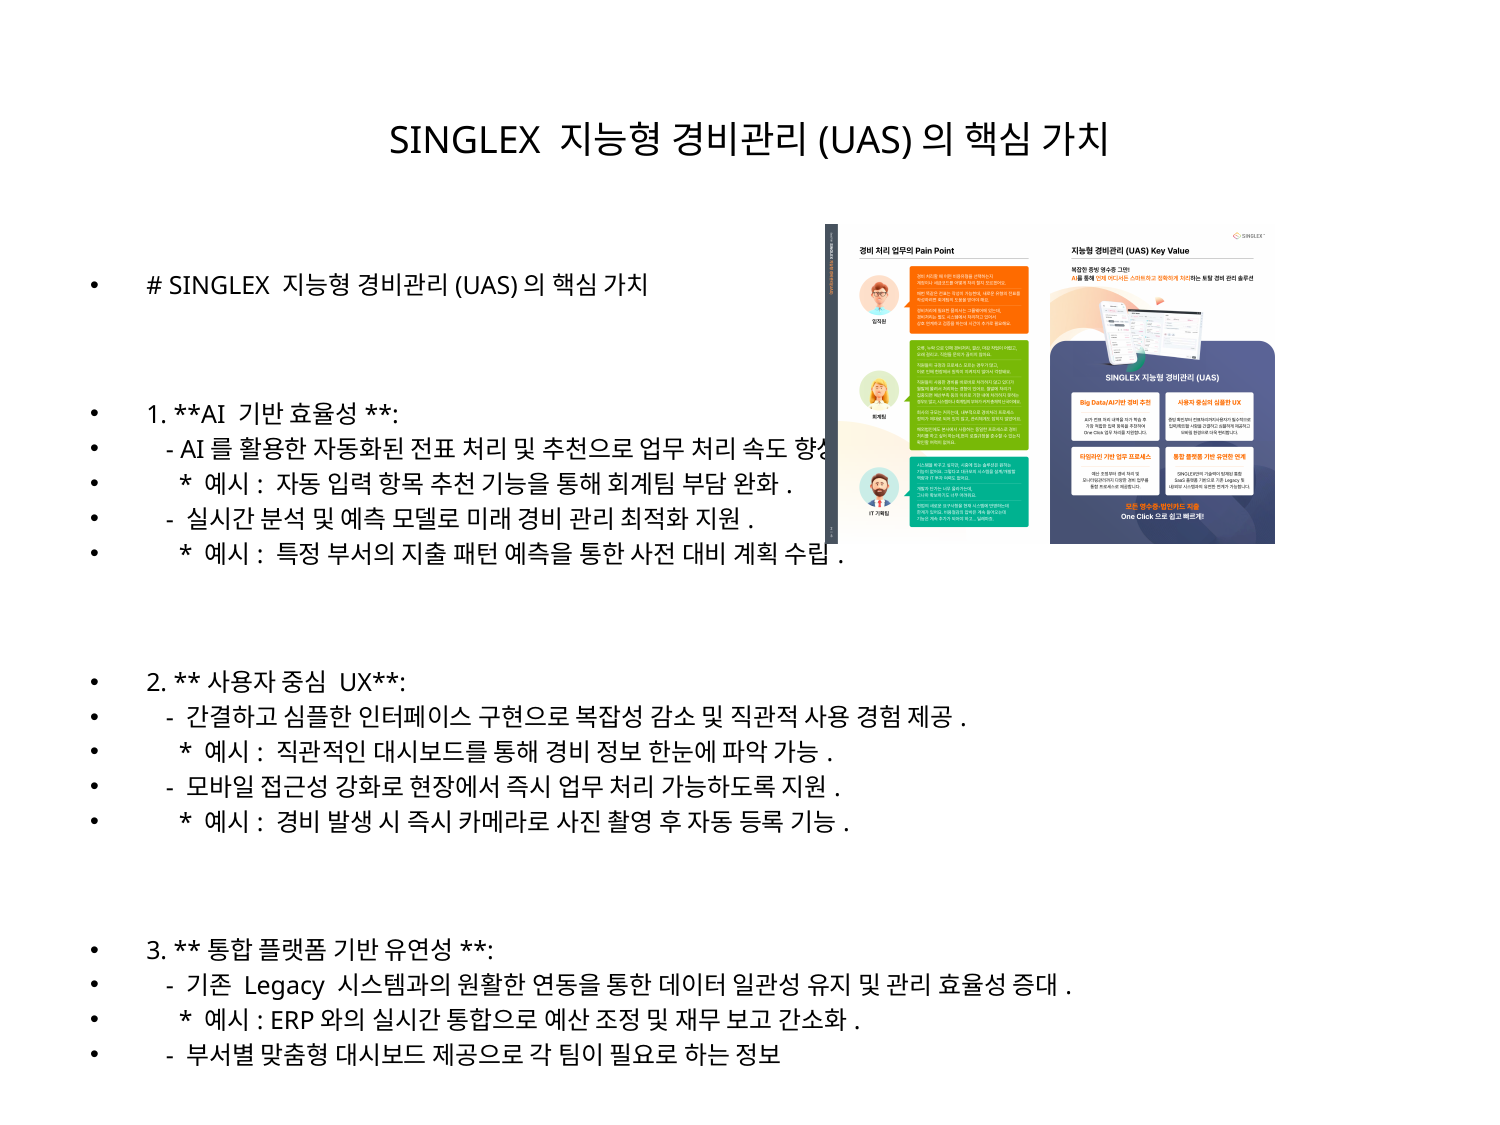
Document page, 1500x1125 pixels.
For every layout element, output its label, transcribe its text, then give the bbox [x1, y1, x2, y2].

title SINGLEX 지능형 경비관리(UAS)의 핵심 가치 [75, 45, 1425, 233]
list # SINGLEX 지능형 경비관리(UAS)의 핵심 가치 1. **AI 기반 효율성**: - AI를 활용한 자동화된 전표 처리 및 추천으로 업무 처리 속도 향상. * 예시: 자동 입력 항목 추천 기능을 통해 회계팀 부담 완화. - 실시간 분석 및 예측 모델로 미래 경비 관리 최적화 지원. * 예시: 특정 부서의 지출 패턴 예측을 통한 사전 대비 계획 수립. 2. **사용자 중심 UX**: - 간결하고 심플한 인터페이스 구현으로 복잡성 감소 및 직관적 사용 경험 제공. * 예시: 직관적인 대시보드를 통해 경비 정보 한눈에 파악 가능. - 모바일 접근성 강화로 현장에서 즉시 업무 처리 가능하도록 지원. * 예시: 경비 발생 시 즉시 카메라로 사진 촬영 후 자동 등록 기능. 3. **통합 플랫폼 기반 유연성**: - 기존 Legacy 시스템과의 원활한 연동을 통한 데이터 일관성 유지 및 관리 효율성 증대. * 예시: ERP와의 실시간 통합으로 예산 조정 및 재무 보고 간소화. - 부서별 맞춤형 대시보드 제공으로 각 팀이 필요로 하는 정보 [75, 262, 1425, 1005]
picture [824, 224, 1276, 544]
